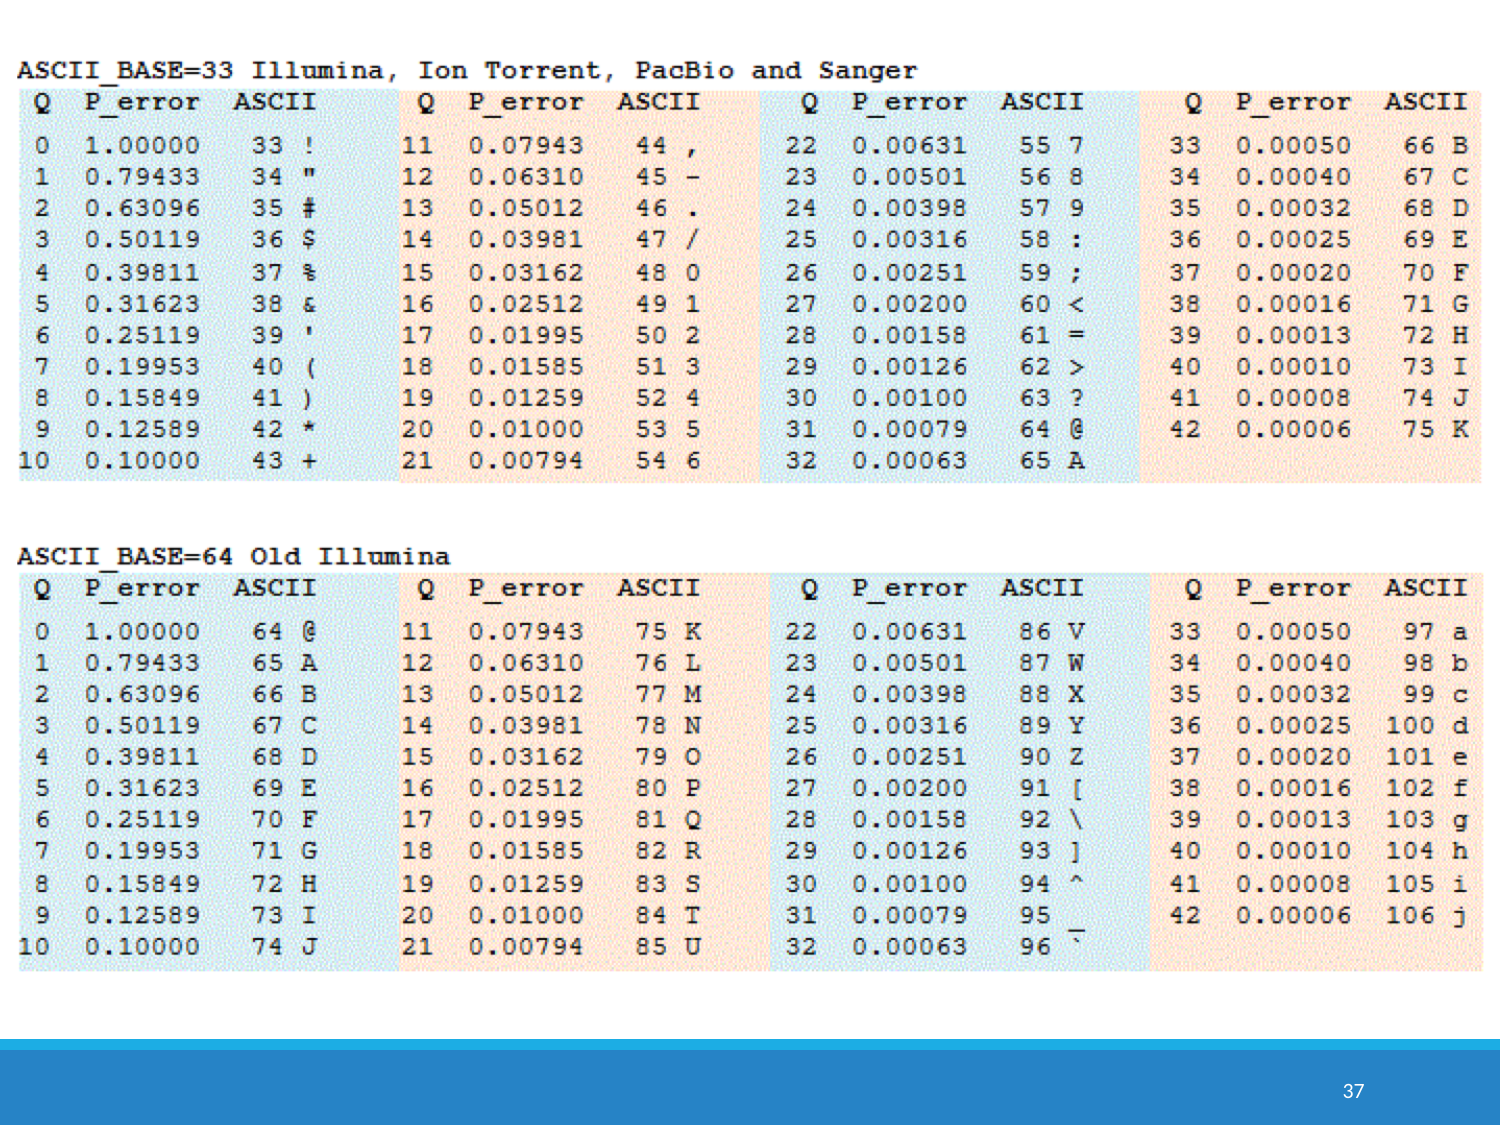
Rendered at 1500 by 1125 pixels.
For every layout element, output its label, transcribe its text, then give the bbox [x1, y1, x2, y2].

slide_number 37 [1218, 1059, 1380, 1120]
picture [9, 46, 1498, 987]
